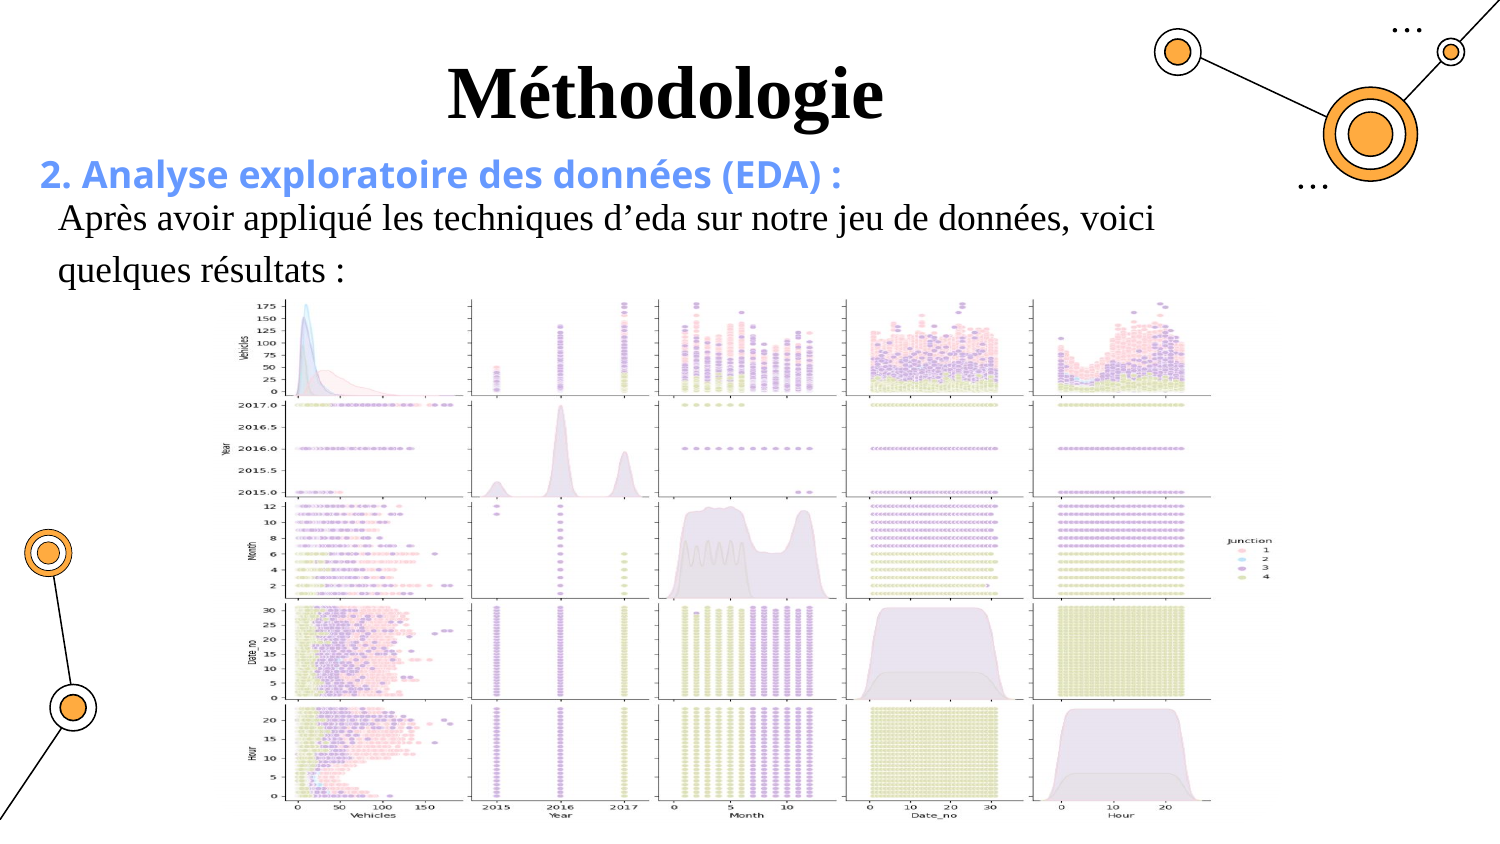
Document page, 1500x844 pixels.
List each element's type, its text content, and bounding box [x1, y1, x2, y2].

text_box Après avoir appliqué les techniques d’eda sur notre jeu de données, voici quelques résultats : [17, 171, 1282, 305]
picture [212, 294, 1283, 823]
list 2. Analyse exploratoire des données (EDA) : [0, 0, 1265, 423]
